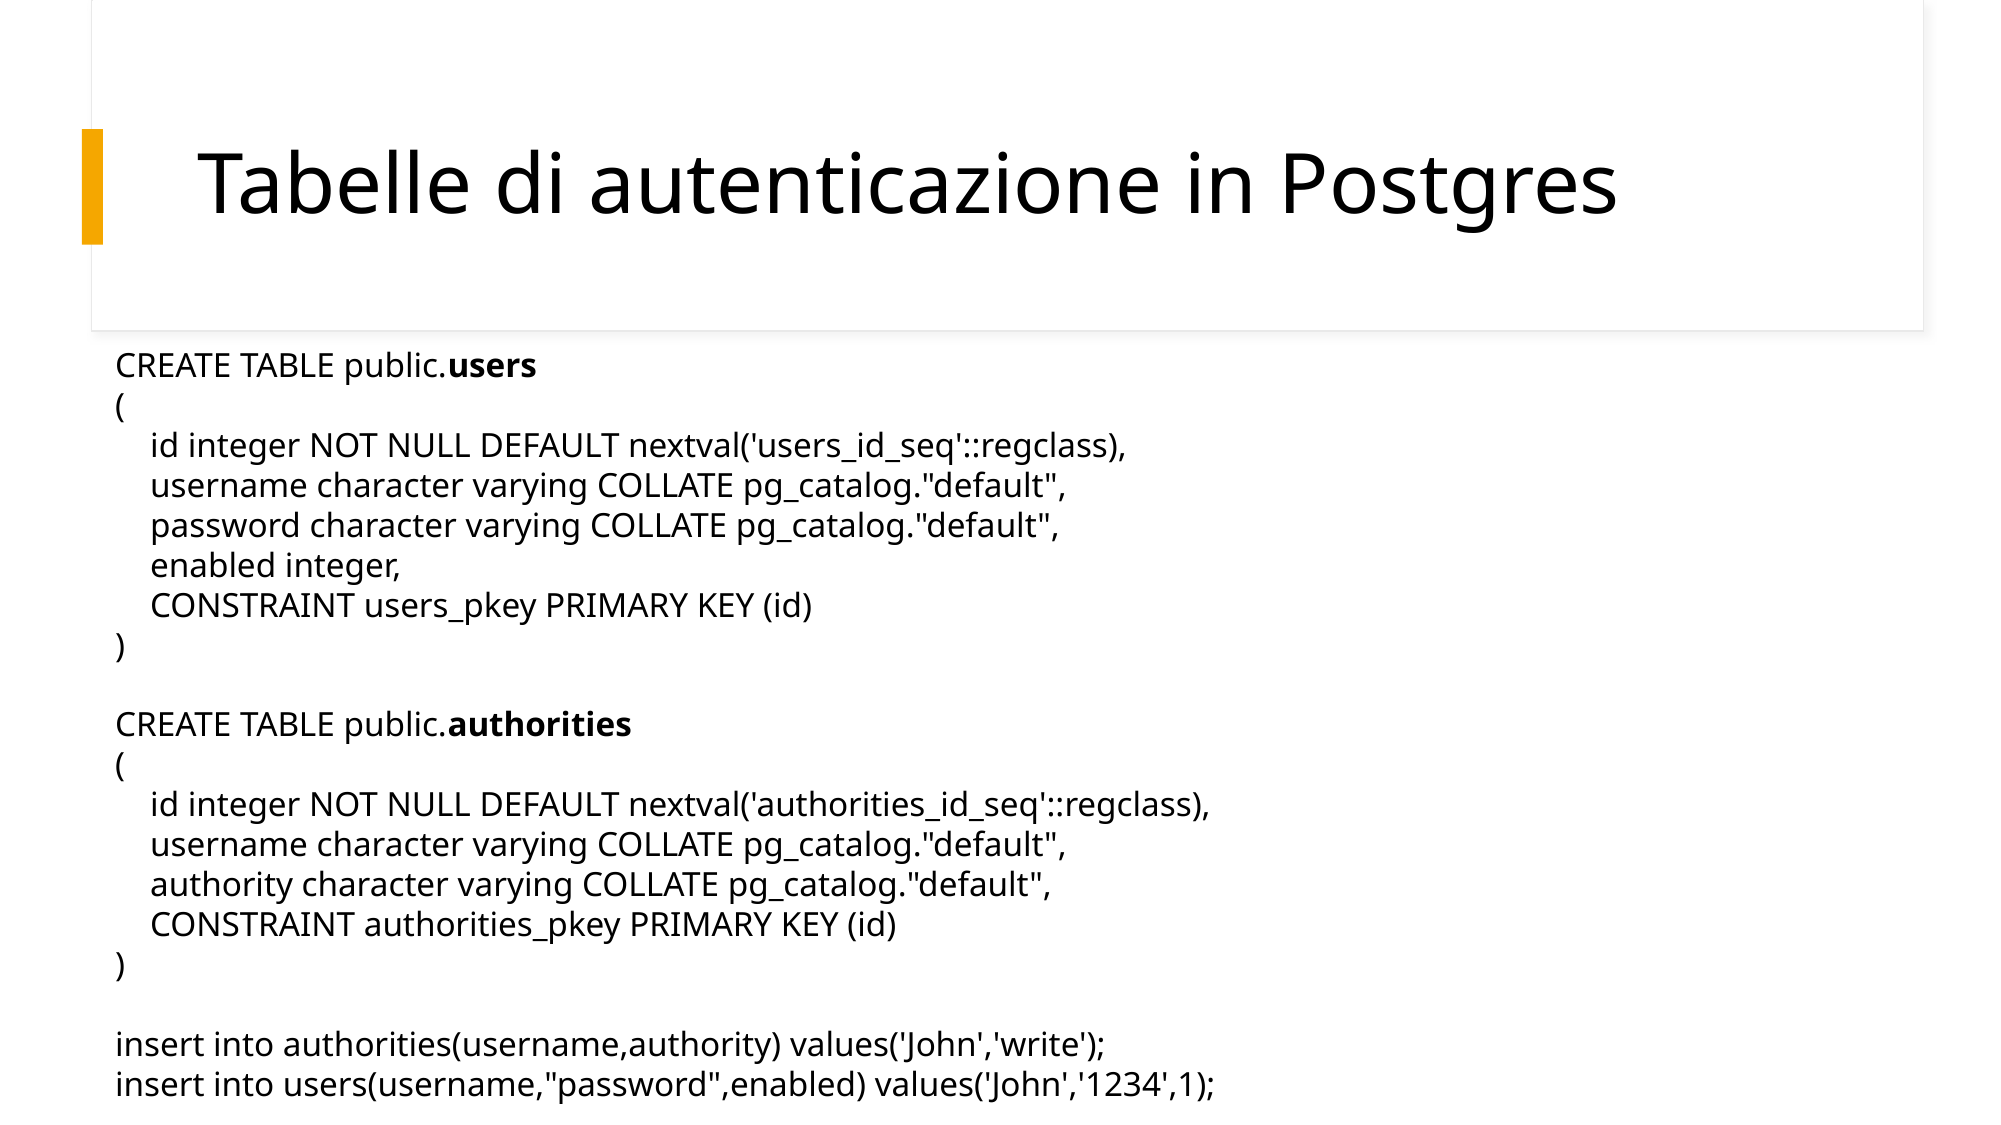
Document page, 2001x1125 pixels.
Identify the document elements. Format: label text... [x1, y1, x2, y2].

title Tabelle di autenticazione in Postgres [183, 90, 1851, 284]
text_box CREATE TABLE public.users ( id integer NOT NULL DEFAULT nextval('users_id_seq'::regclass), username character varying COLLATE pg_catalog."default", password character varying COLLATE pg_catalog."default", enabled integer, CONSTRAINT users_pkey PRIMARY KEY (id) ) CREATE TABLE public.authorities ( id integer NOT NULL DEFAULT nextval('authorities_id_seq'::regclass), username character varying COLLATE pg_catalog."default", authority character varying COLLATE pg_catalog."default", CONSTRAINT authorities_pkey PRIMARY KEY (id) ) insert into authorities(username,authority) values('John','write'); insert into users(username,"password",enabled) values('John','1234',1); [100, 336, 1851, 1111]
